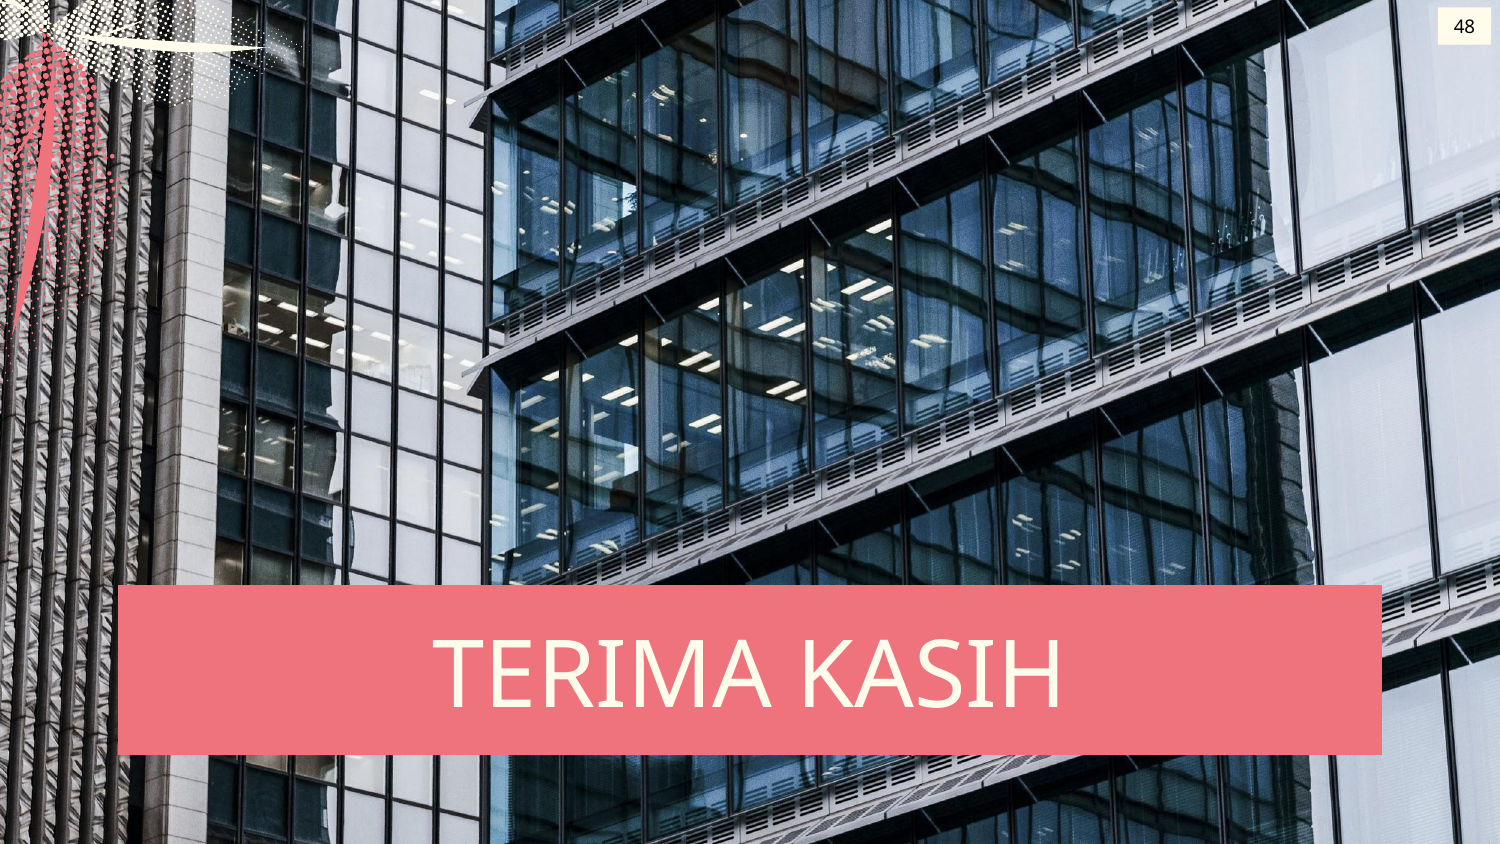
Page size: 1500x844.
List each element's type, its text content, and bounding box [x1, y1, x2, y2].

text_box 48 [1437, 7, 1492, 45]
list TERIMA KASIH [118, 585, 1382, 756]
picture [0, 0, 1500, 844]
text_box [0, 0, 310, 393]
